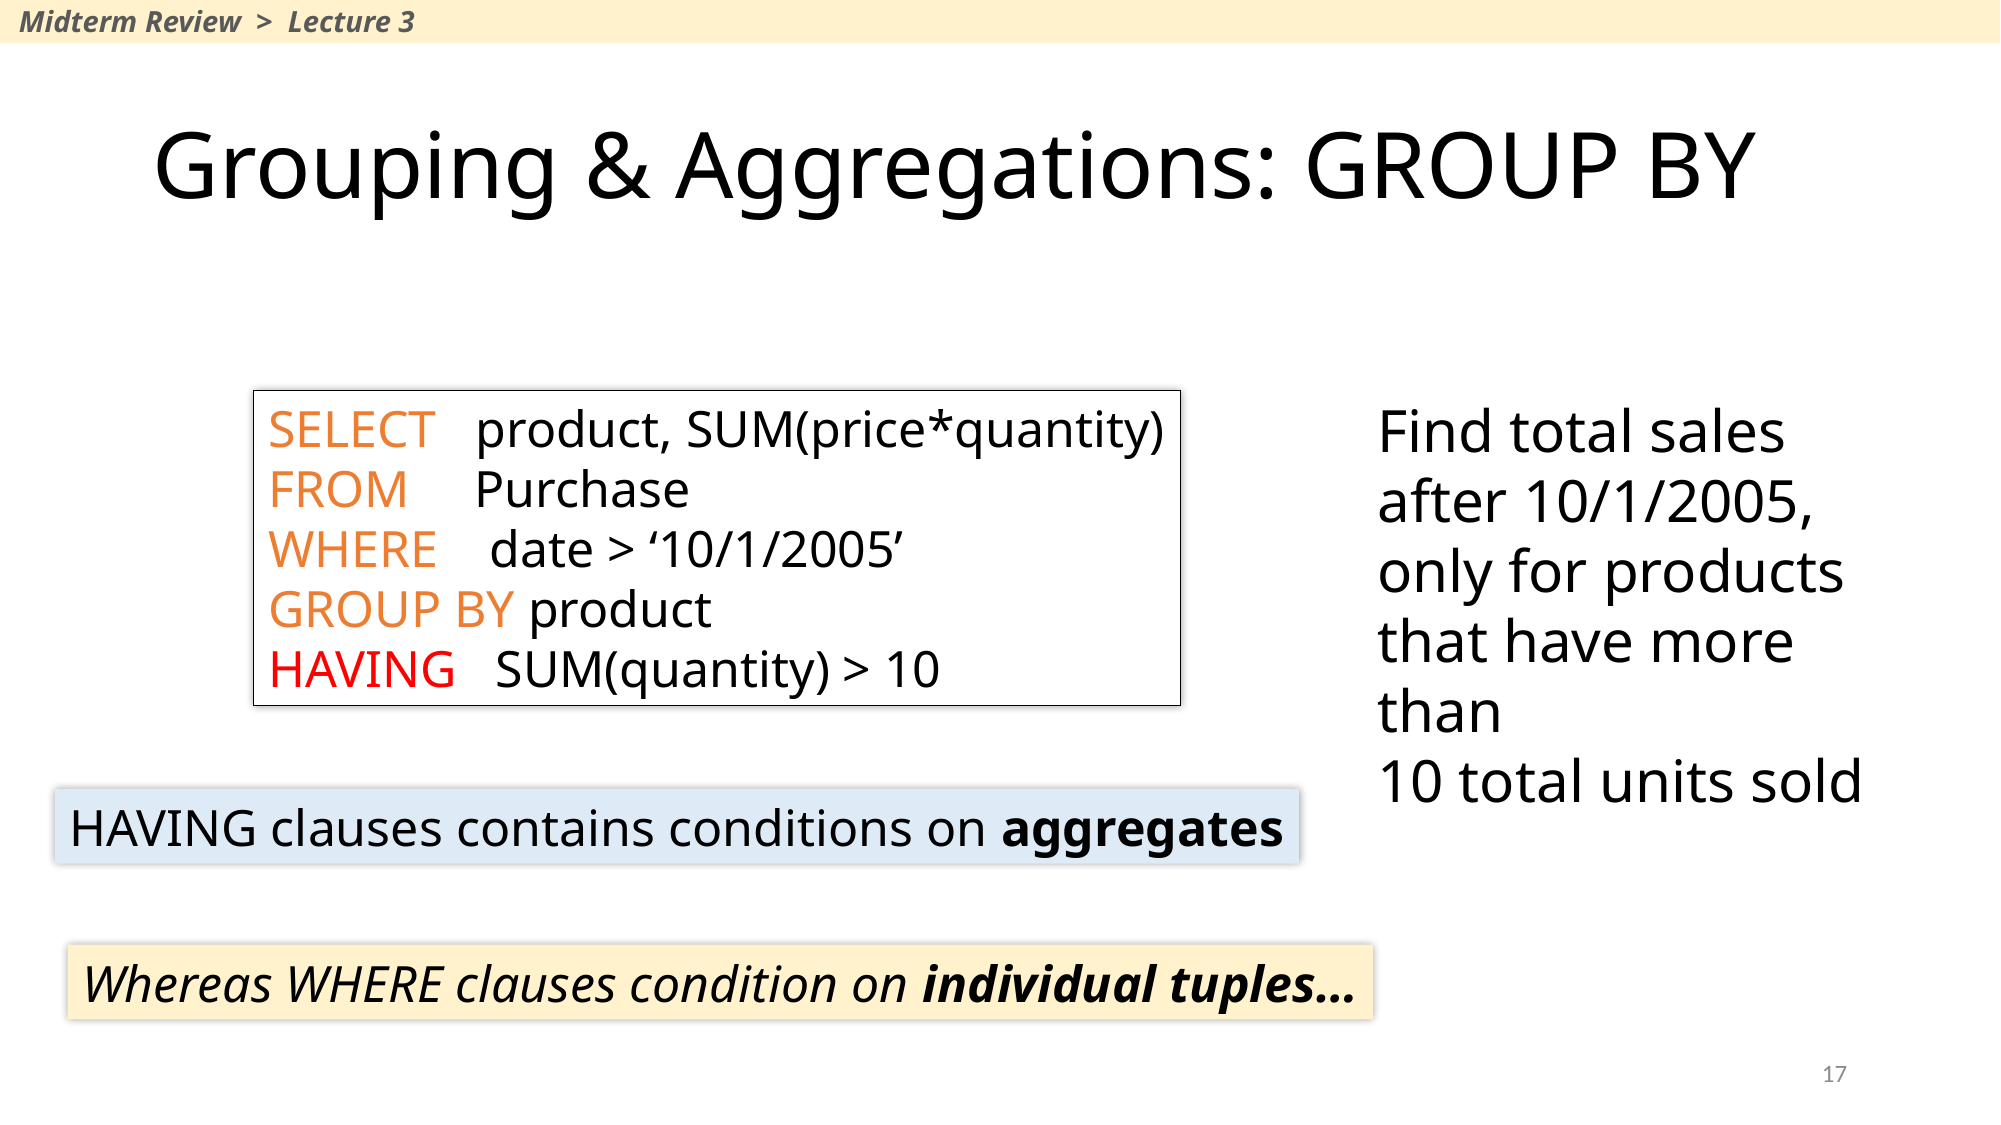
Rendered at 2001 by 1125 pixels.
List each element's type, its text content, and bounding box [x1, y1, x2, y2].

title Grouping & Aggregations: GROUP BY [137, 59, 1863, 278]
text_box Whereas WHERE clauses condition on individual tuples… [67, 944, 1373, 1020]
text_box SELECT product, SUM(price*quantity) FROM Purchase WHERE date > ‘10/1/2005’ GROUP BY product HAVING SUM(quantity) > 10 [253, 390, 1181, 706]
text_box HAVING clauses contains conditions on aggregates [54, 788, 1299, 864]
slide_number 17 [1412, 1042, 1863, 1103]
text_box Find total sales after 10/1/2005, only for products that have more than 10 total units sold [1362, 387, 1908, 822]
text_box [0, 0, 2000, 47]
